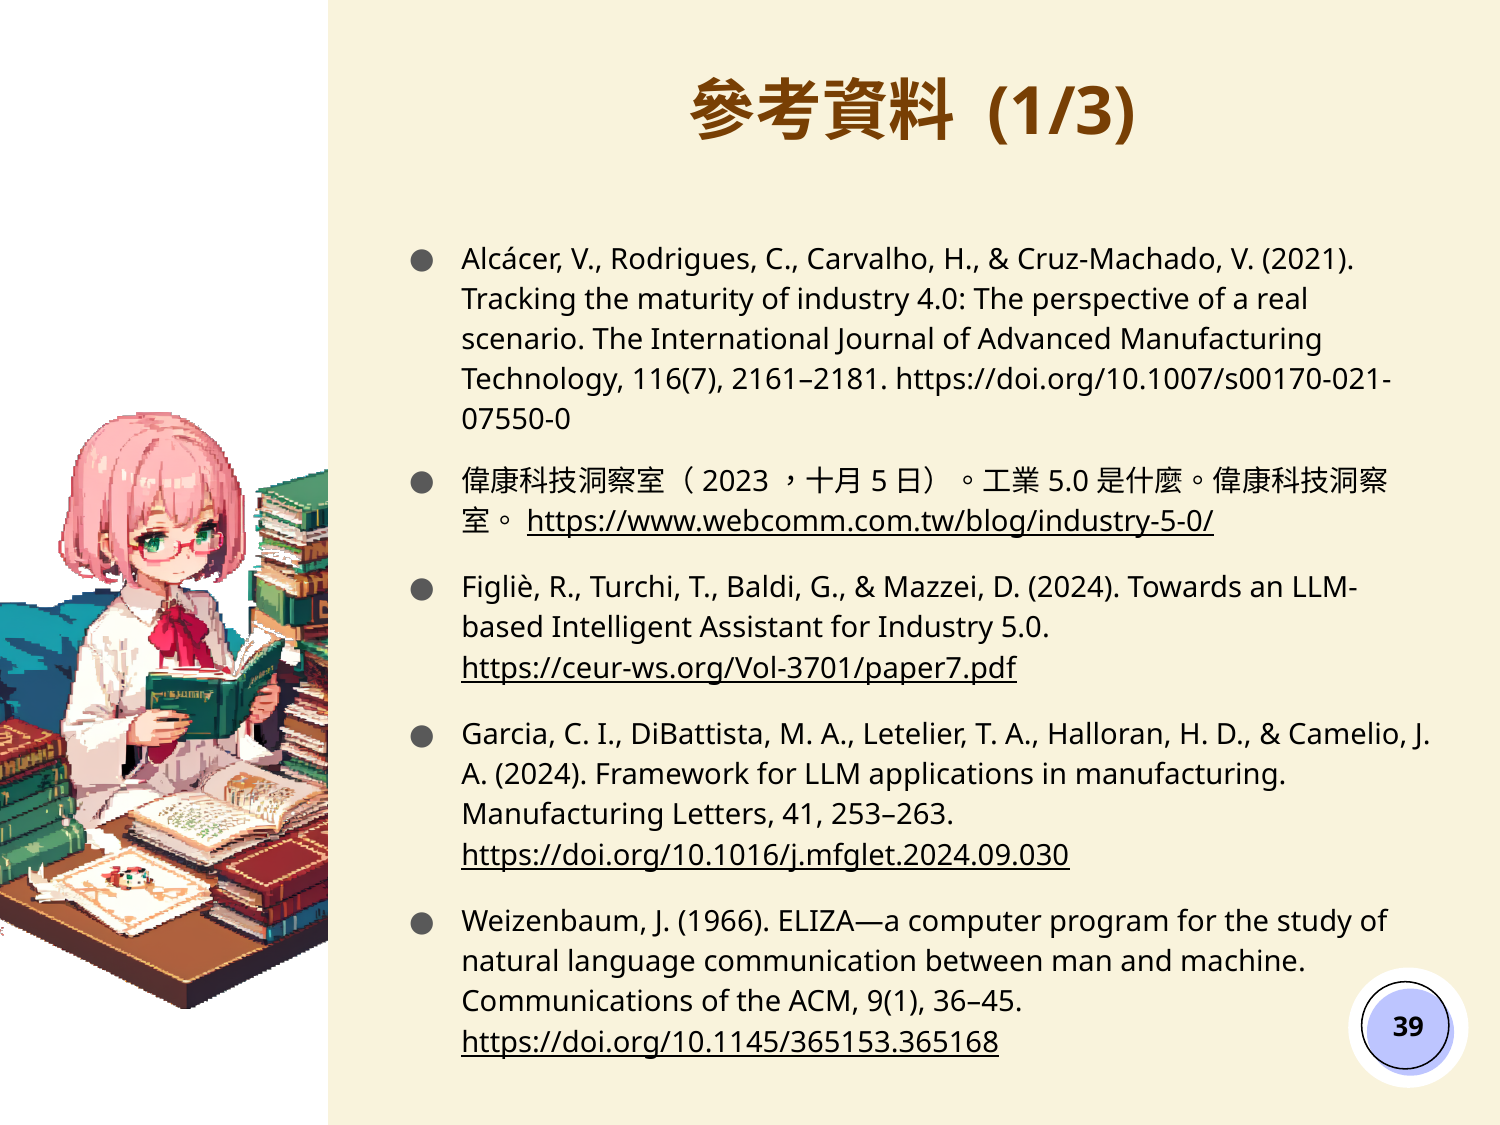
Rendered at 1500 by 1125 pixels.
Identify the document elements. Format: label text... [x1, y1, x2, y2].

slide_number ‹#› [1363, 1001, 1454, 1071]
title 參考資料 (1/3) [371, 68, 1455, 171]
picture [0, 411, 329, 1010]
list Alcácer, V., Rodrigues, C., Carvalho, H., & Cruz-Machado, V. (2021). Tracking the maturity of industry 4.0: The perspective of a real scenario. The International Journal of Advanced Manufacturing Technology, 116(7), 2161–2181. https://doi.org/10.1007/s00170-021-07550-0 偉康科技洞察室（2023，十月5日）。工業5.0是什麼。偉康科技洞察室。https://www.webcomm.com.tw/blog/industry-5-0/ Figliè, R., Turchi, T., Baldi, G., & Mazzei, D. (2024). Towards an LLM-based Intelligent Assistant for Industry 5.0. https://ceur-ws.org/Vol-3701/paper7.pdf Garcia, C. I., DiBattista, M. A., Letelier, T. A., Halloran, H. D., & Camelio, J. A. (2024). Framework for LLM applications in manufacturing. Manufacturing Letters, 41, 253–263. https://doi.org/10.1016/j.mfglet.2024.09.030 Weizenbaum, J. (1966). ELIZA—a computer program for the study of natural language communication between man and machine. Communications of the ACM, 9(1), 36–45. https://doi.org/10.1145/365153.365168 [371, 220, 1455, 1001]
